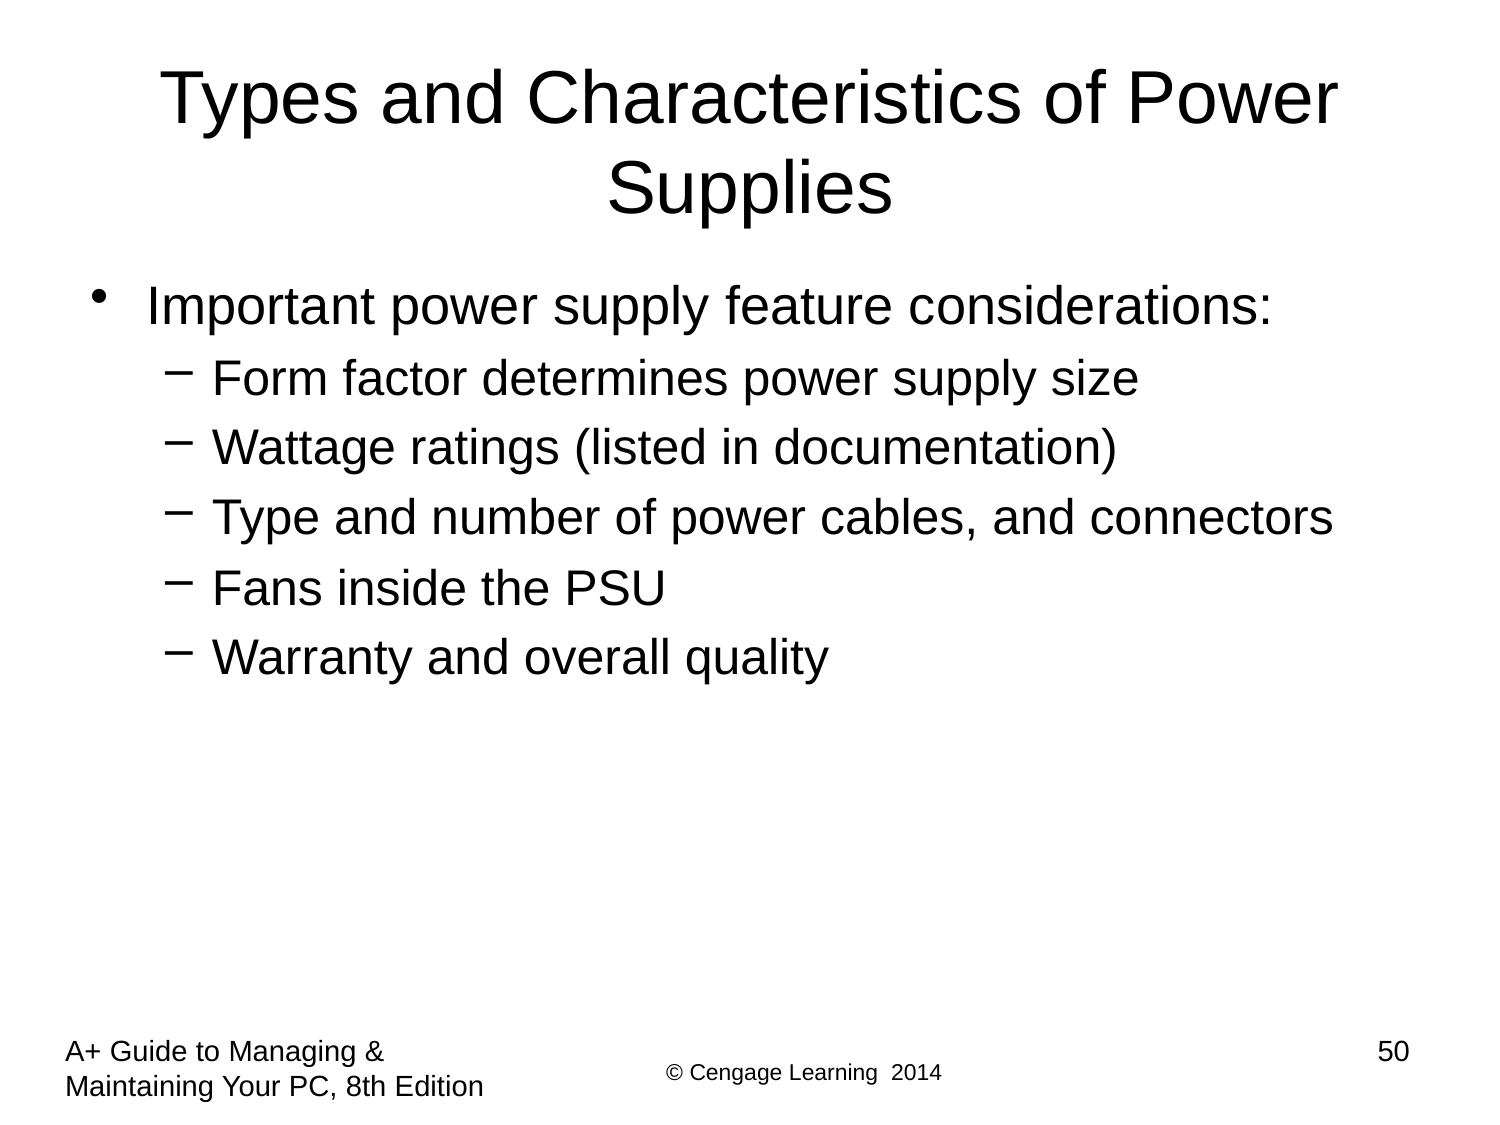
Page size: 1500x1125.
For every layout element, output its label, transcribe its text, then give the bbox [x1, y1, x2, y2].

title Types and Characteristics of Power Supplies [75, 45, 1425, 233]
slide_number 50 [1074, 1024, 1426, 1103]
footer A+ Guide to Managing & Maintaining Your PC, 8th Edition [49, 1024, 551, 1104]
list Important power supply feature considerations: Form factor determines power supply size Wattage ratings (listed in documentation) Type and number of power cables, and connectors Fans inside the PSU Warranty and overall quality [75, 262, 1425, 1005]
